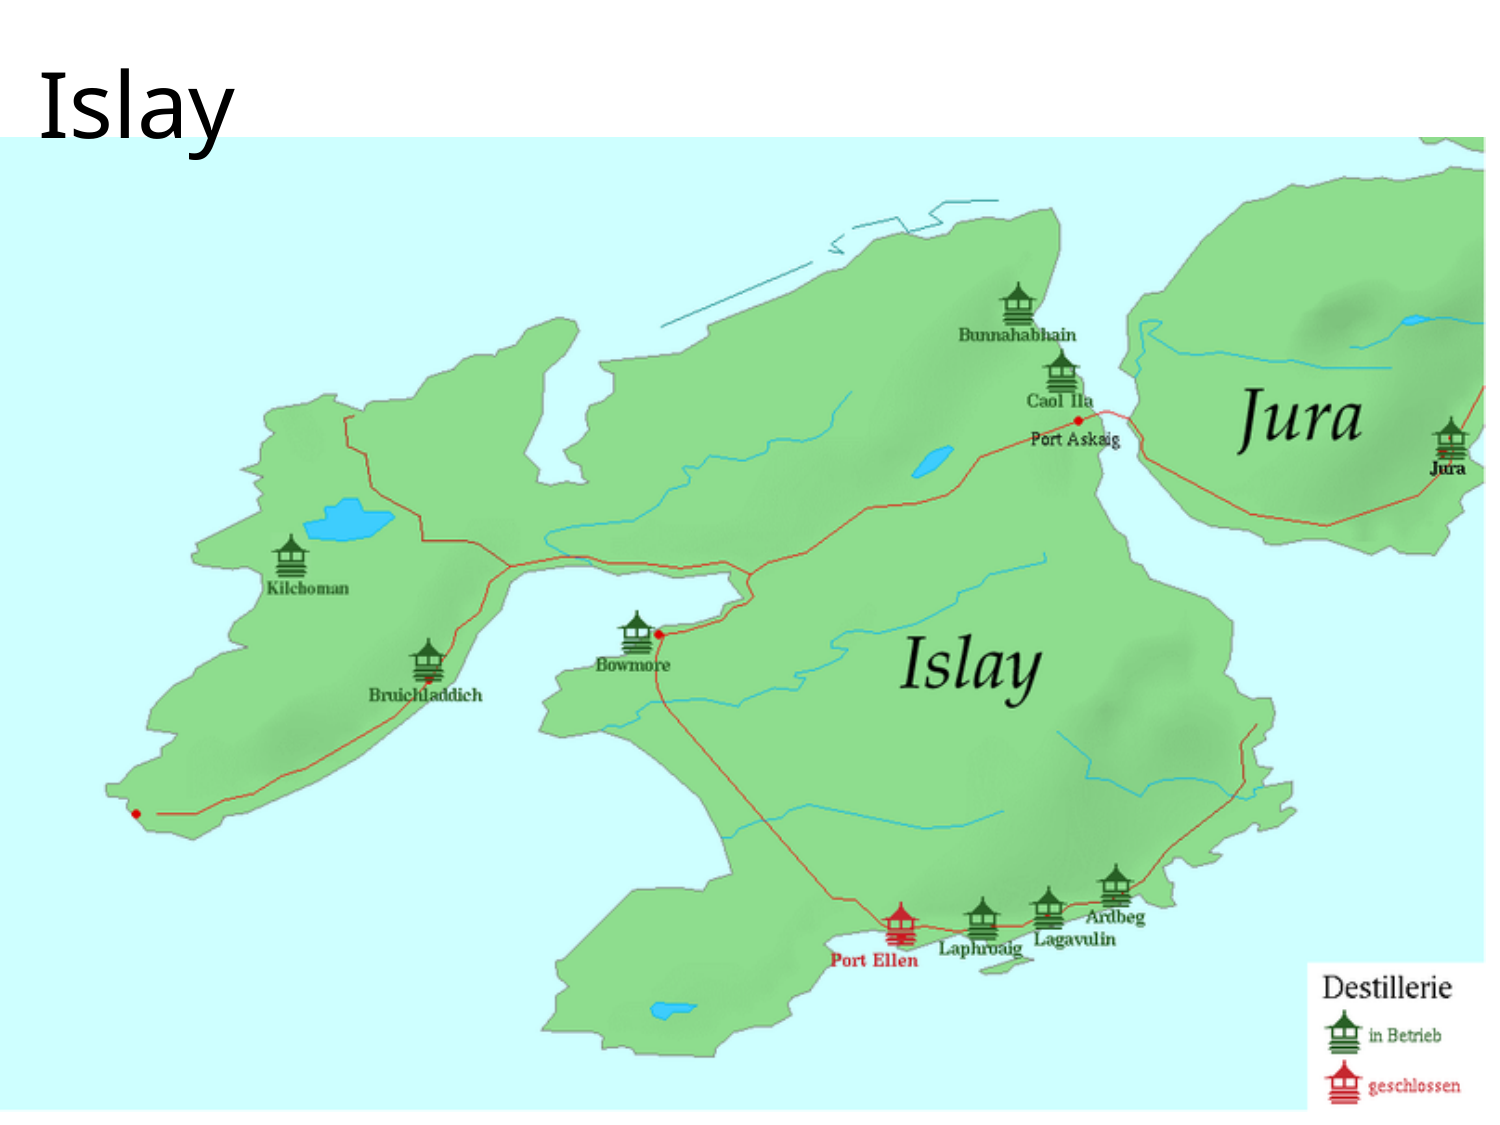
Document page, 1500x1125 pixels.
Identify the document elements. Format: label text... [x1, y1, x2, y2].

title Islay [0, 0, 1294, 137]
picture [0, 137, 1486, 1112]
